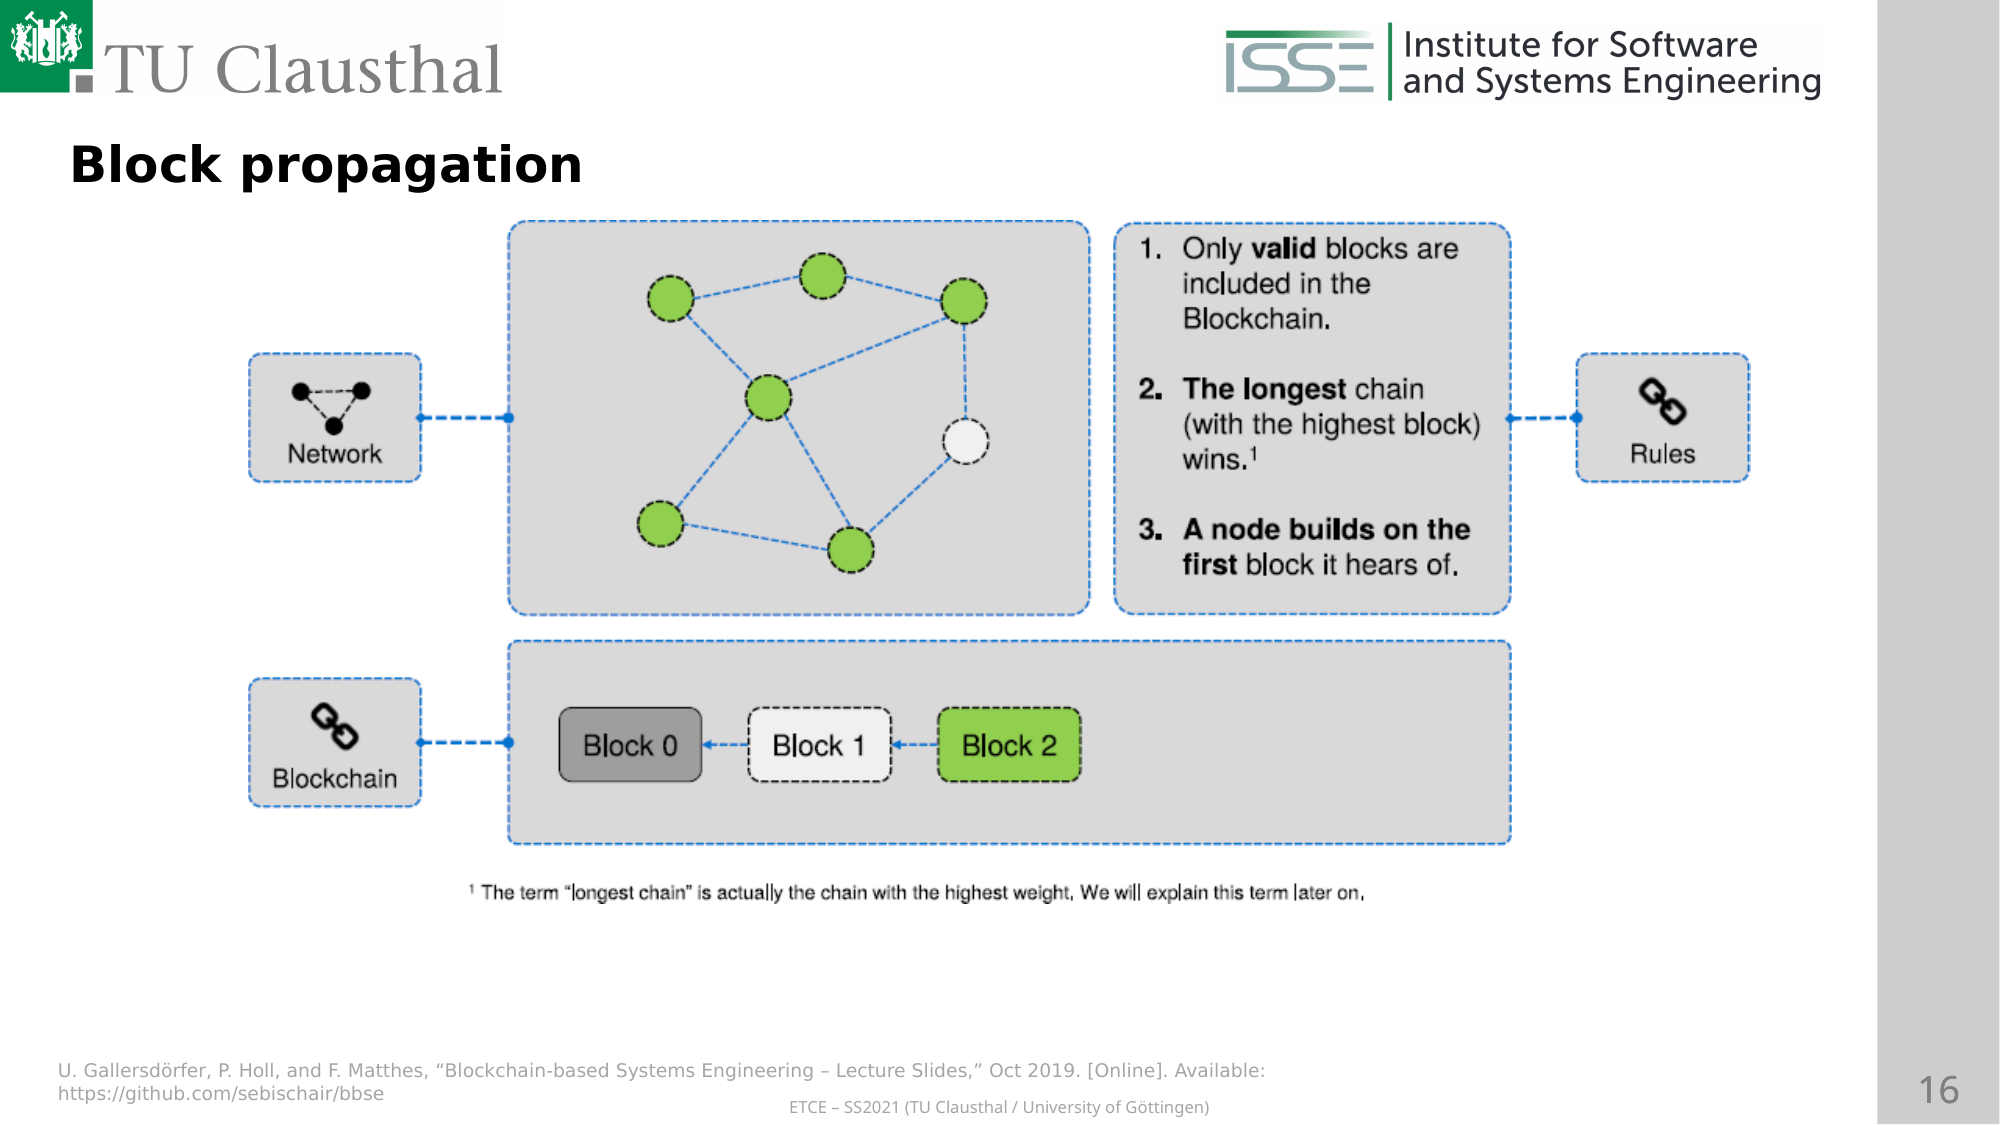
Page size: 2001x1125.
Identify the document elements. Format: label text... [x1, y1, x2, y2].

text_box Block propagation [54, 125, 1819, 208]
picture [248, 220, 1751, 905]
text_box U. Gallersdörfer, P. Holl, and F. Matthes, “Blockchain-based Systems Engineering – Lecture Slides,” Oct 2019. [Online]. Available: https://github.com/sebischair/bbse [43, 1051, 1521, 1112]
picture [0, 0, 502, 93]
picture [1218, 22, 1826, 107]
text_box ETCE – SS2021 (TU Clausthal / University of Göttingen) [0, 1089, 2000, 1125]
